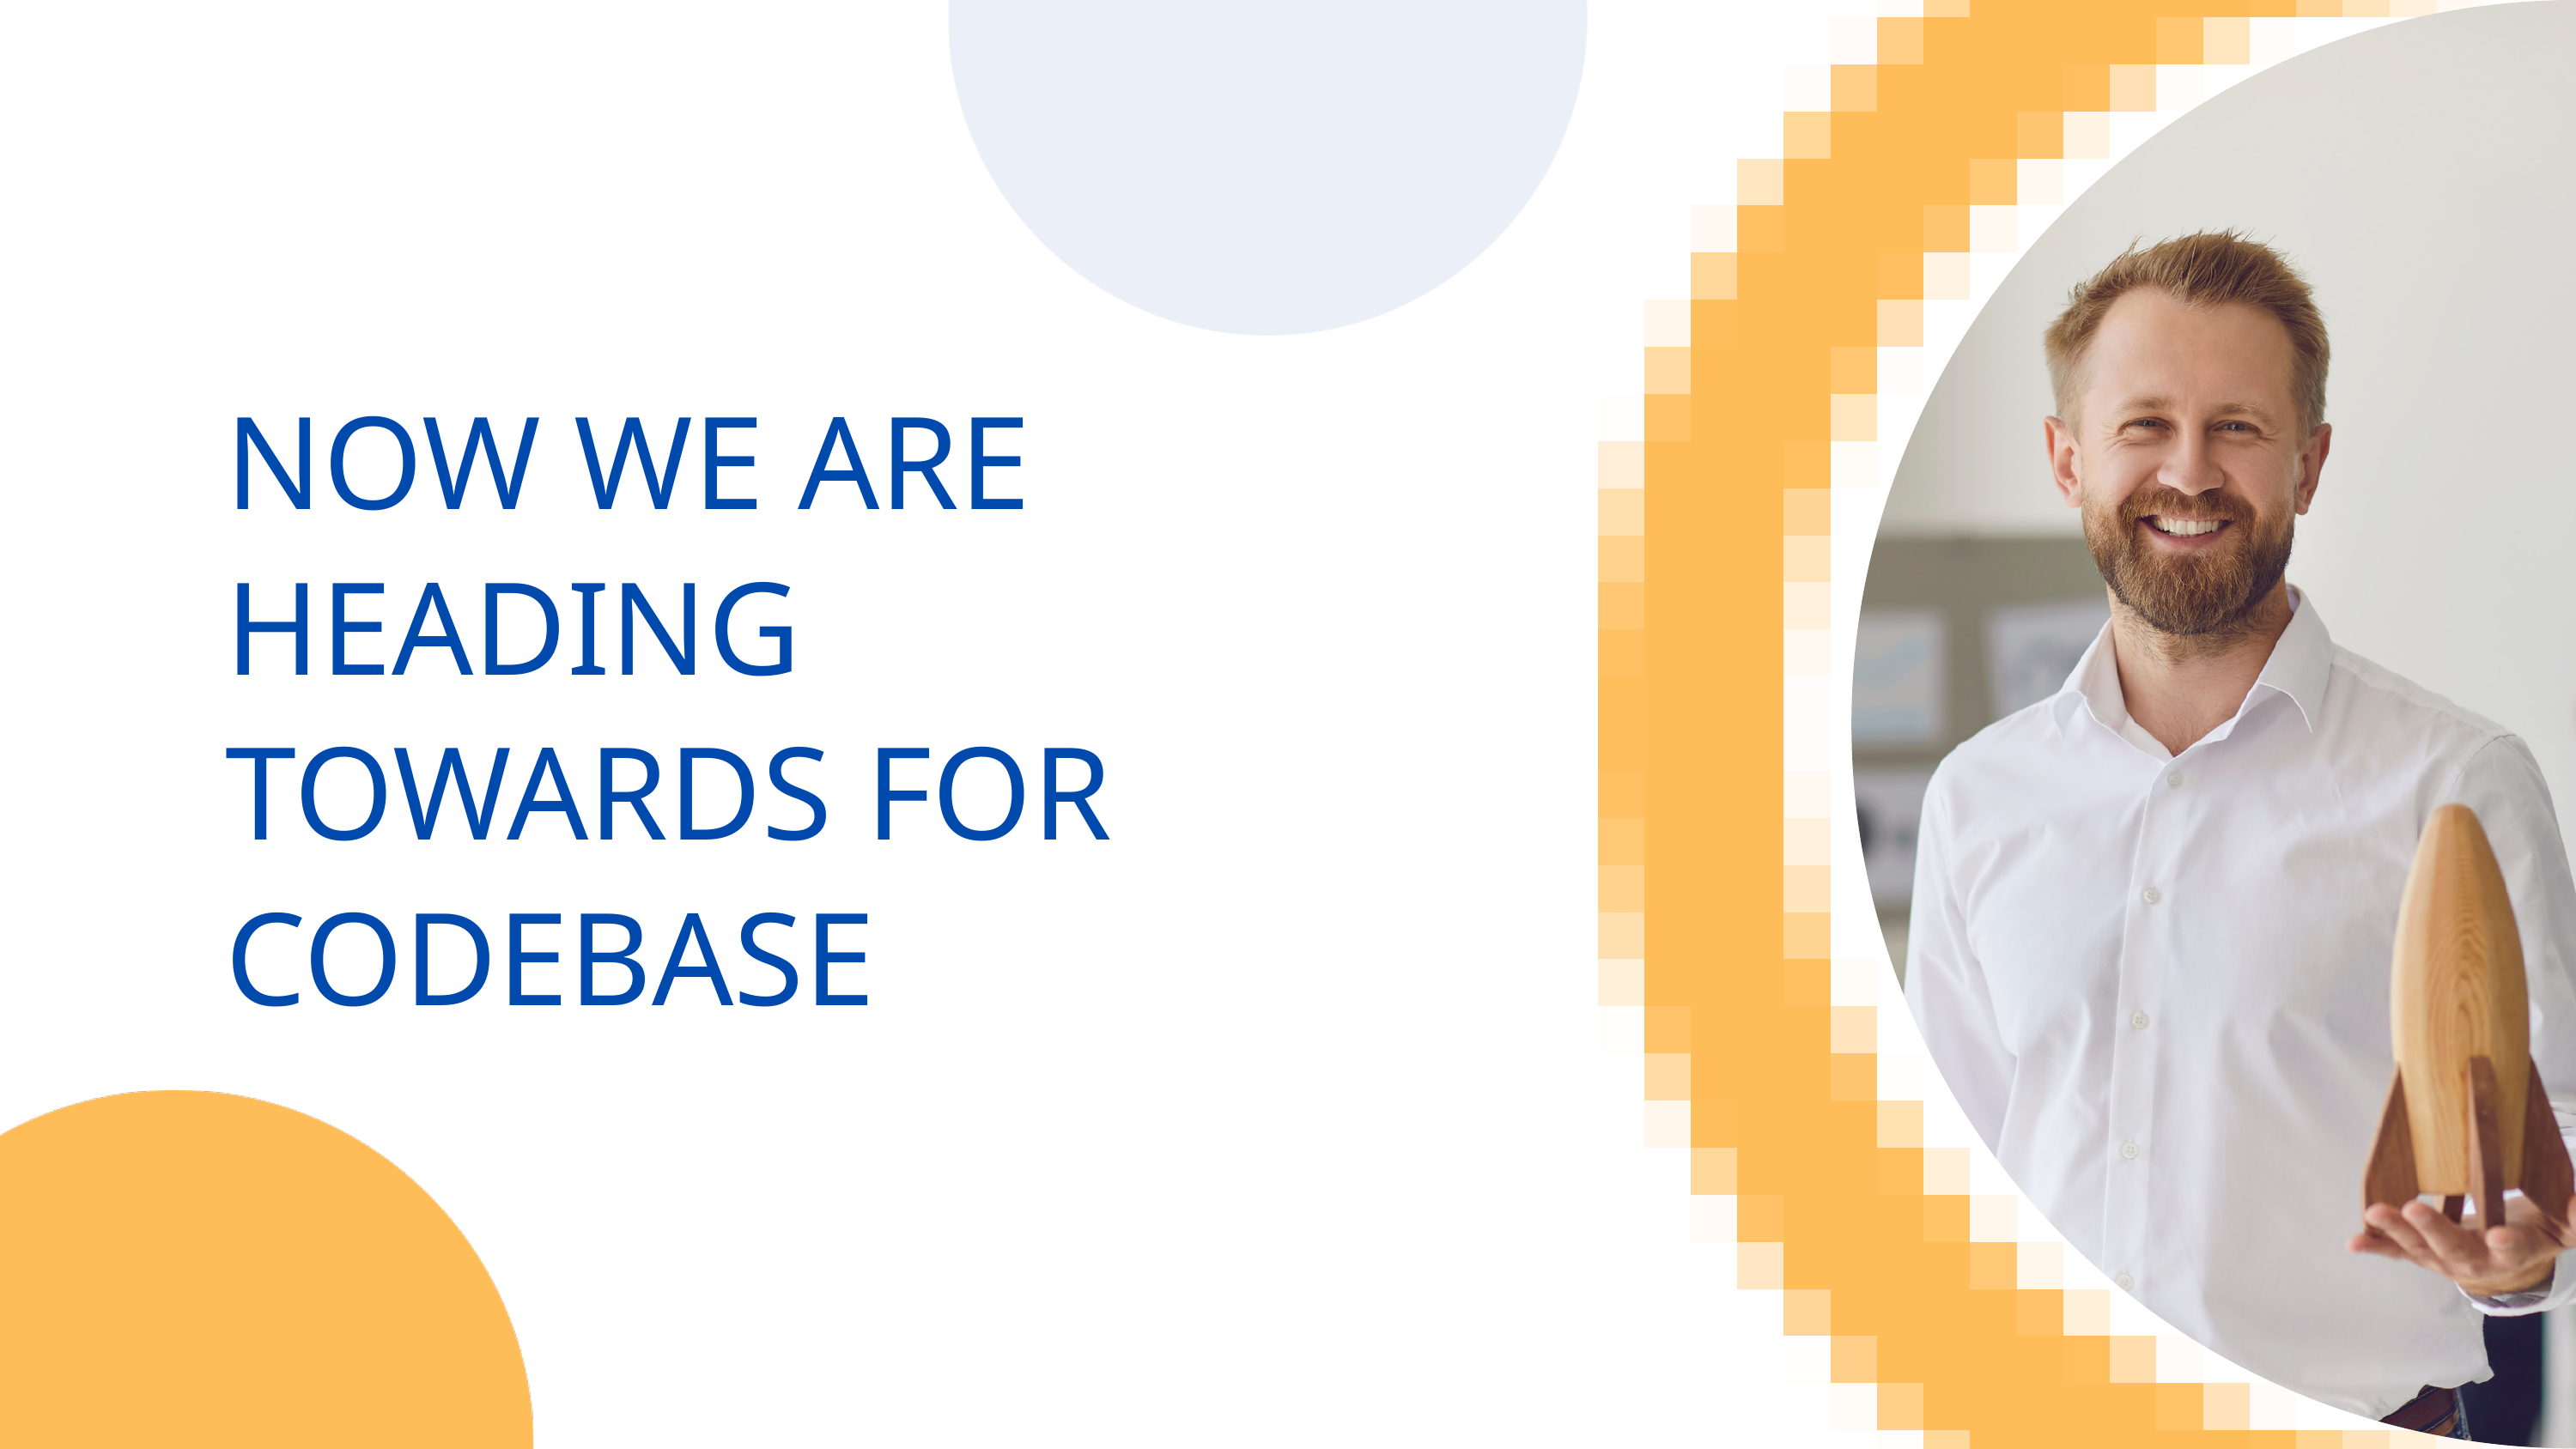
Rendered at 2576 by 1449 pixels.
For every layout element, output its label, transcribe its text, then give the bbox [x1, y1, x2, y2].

text_box NOW WE ARE HEADING TOWARDS FOR CODEBASE [225, 370, 1394, 1032]
text_box [1598, 0, 1849, 1449]
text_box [1850, 0, 2576, 1449]
text_box [948, 0, 1588, 336]
text_box [0, 1090, 534, 1449]
